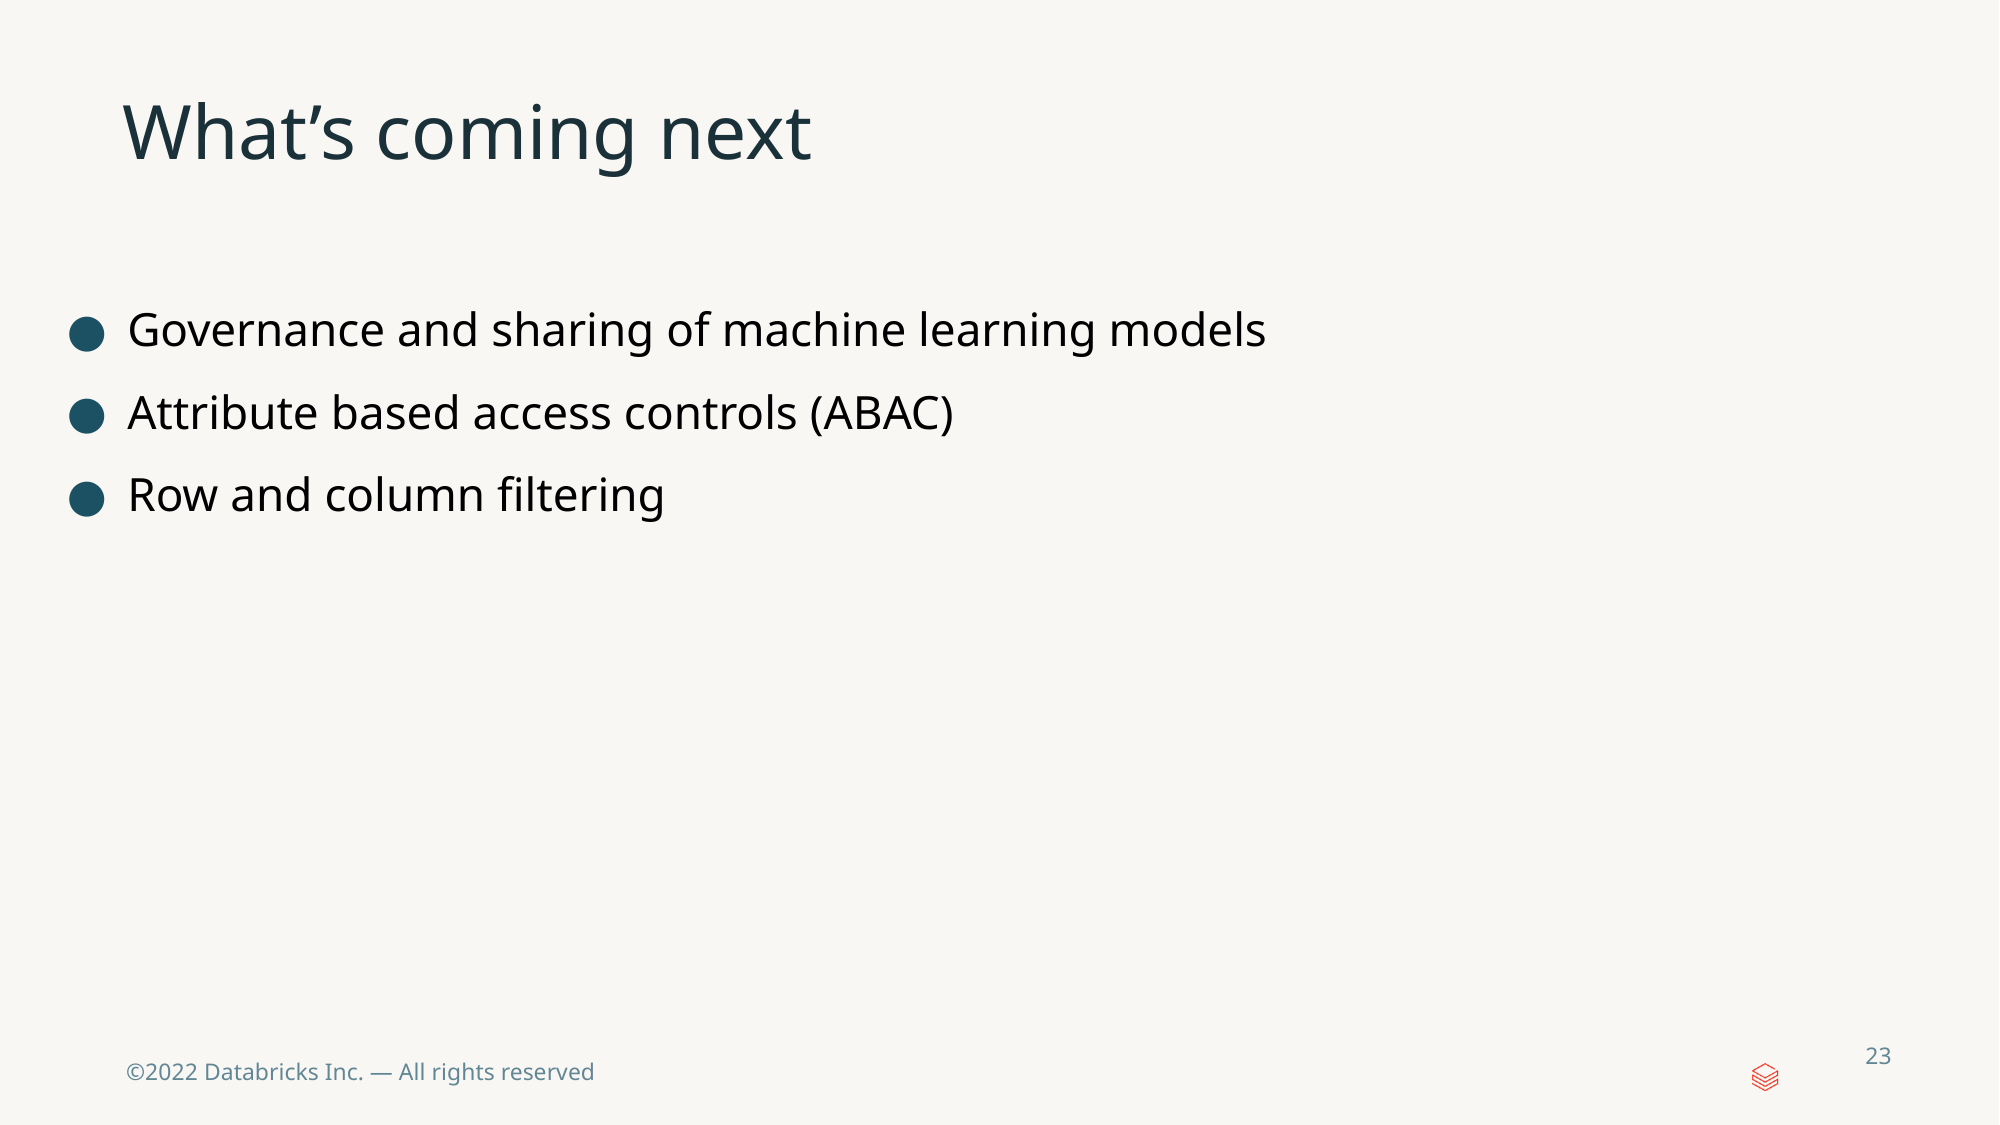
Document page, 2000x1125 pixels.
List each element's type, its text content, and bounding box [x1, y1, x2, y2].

text_box Governance and sharing of machine learning models Attribute based access controls (ABAC) Row and column filtering [37, 258, 1725, 536]
title What’s coming next [122, 87, 1872, 184]
picture [1749, 1061, 1781, 1093]
slide_number ‹#› [1782, 1041, 1892, 1125]
